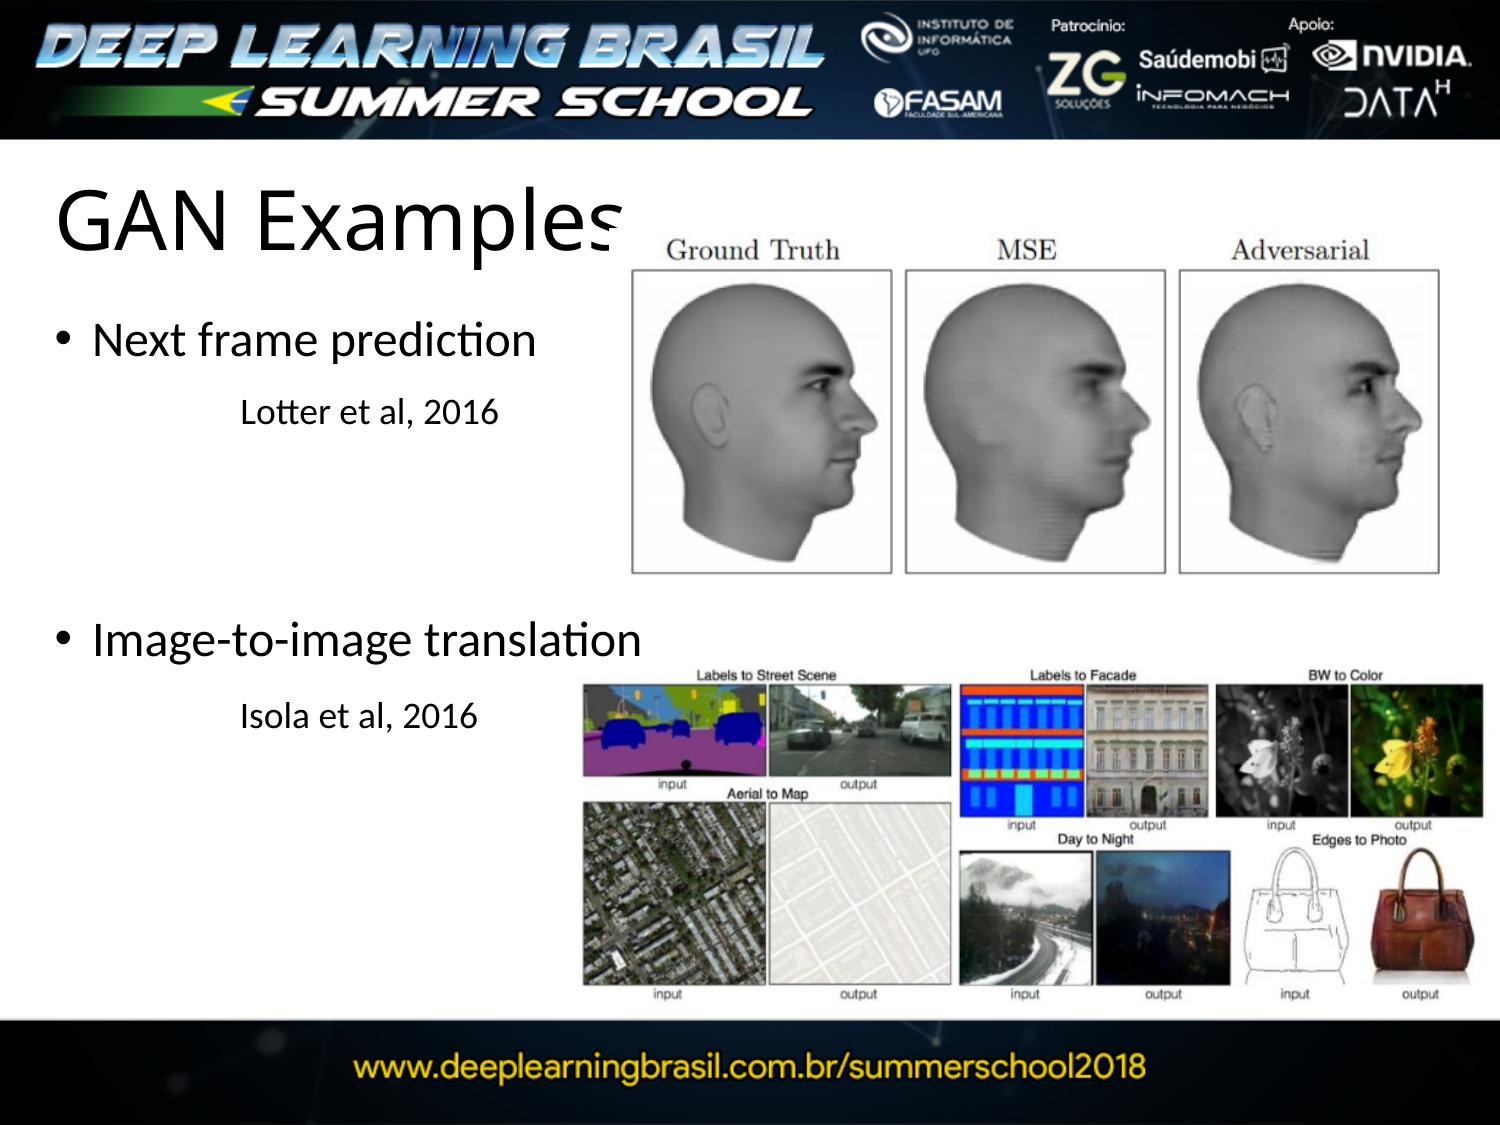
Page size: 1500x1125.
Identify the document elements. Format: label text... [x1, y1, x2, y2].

text_box Lotter et al, 2016 [225, 379, 515, 440]
list Next frame prediction Image-to-image translation [39, 306, 1457, 1007]
picture [0, 0, 1500, 1125]
text_box Isola et al, 2016 [225, 683, 494, 744]
title GAN Examples [39, 154, 1457, 294]
